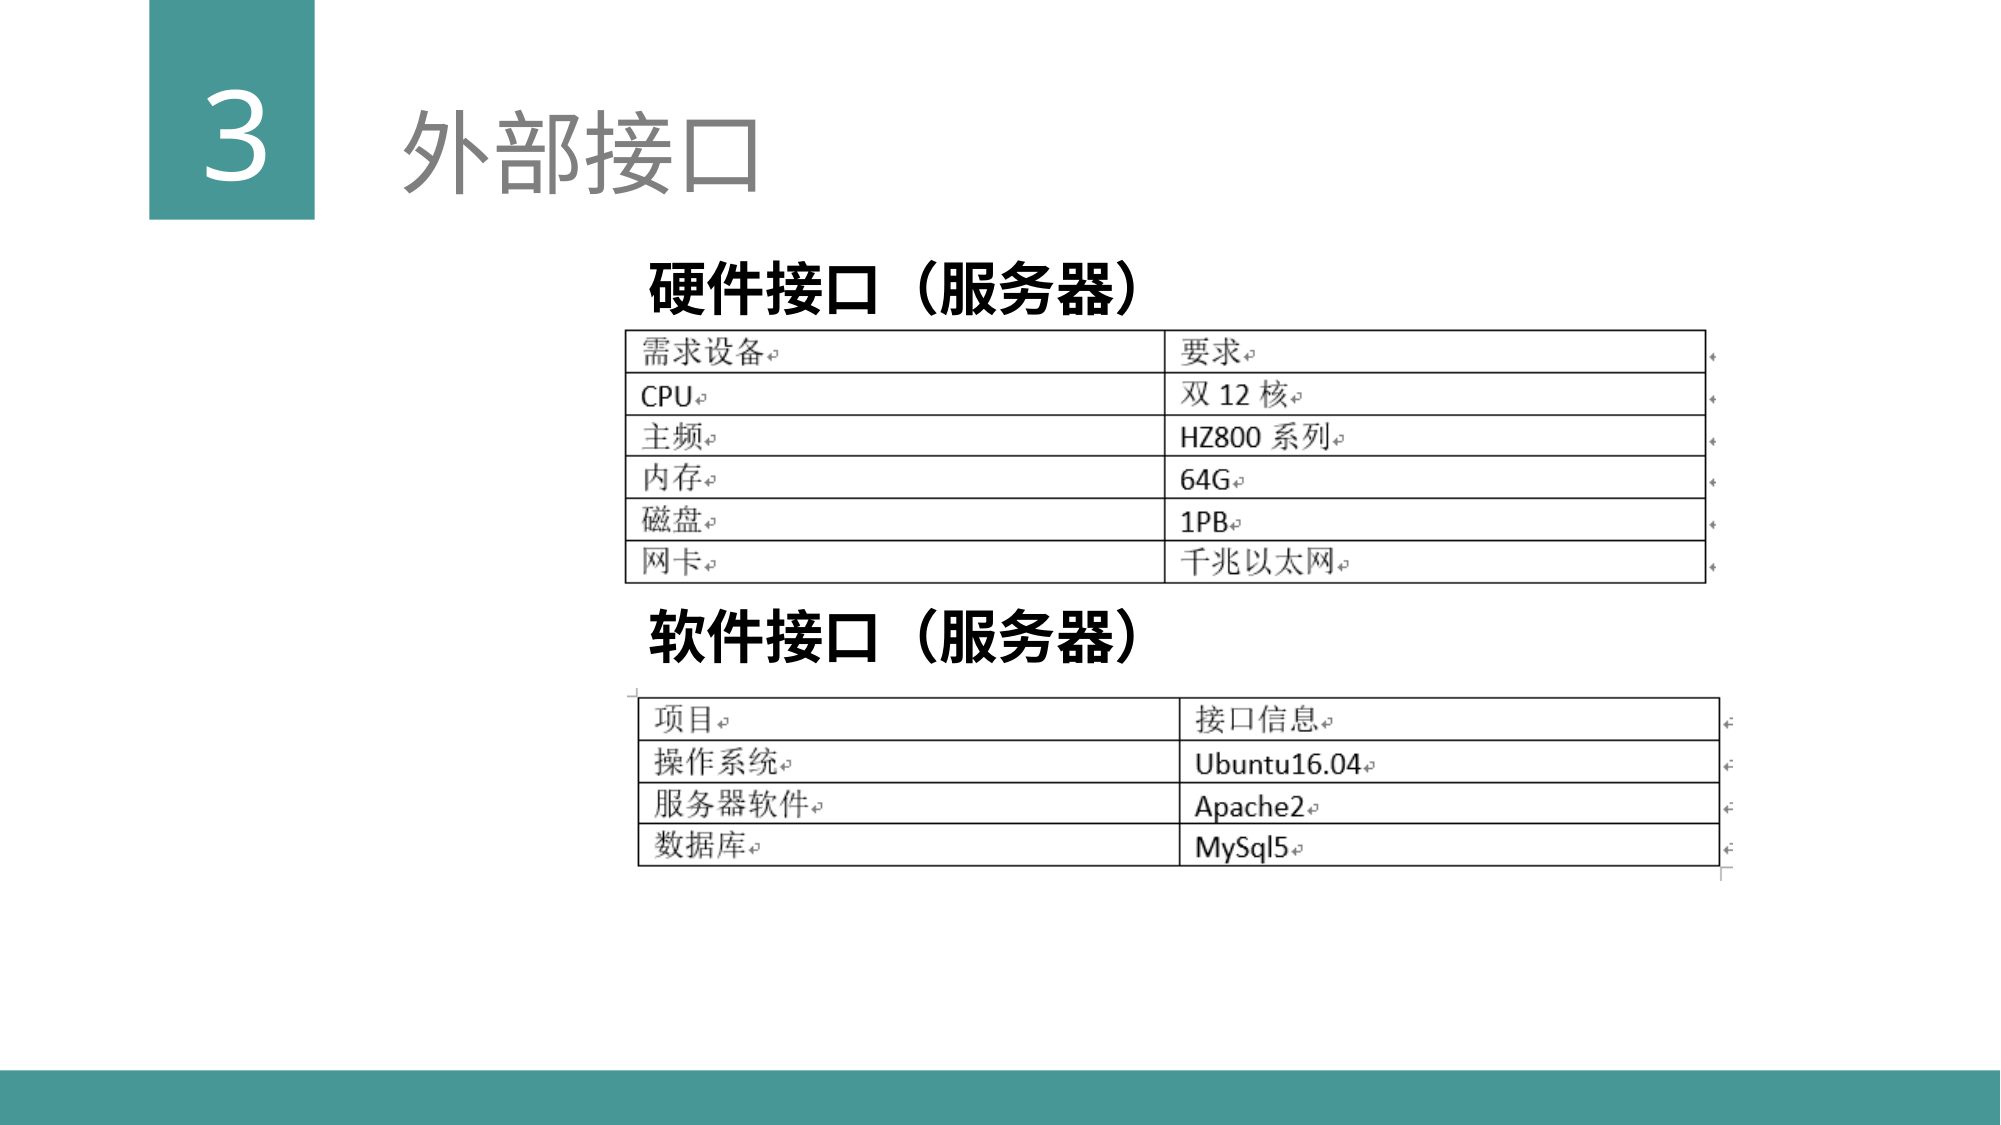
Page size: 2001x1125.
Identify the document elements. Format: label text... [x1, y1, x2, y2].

text_box [0, 1070, 2000, 1125]
text_box 外部接口 [385, 88, 1426, 214]
text_box [149, 0, 315, 220]
text_box 硬件接口（服务器） [633, 244, 1226, 320]
picture [621, 321, 1716, 595]
picture [627, 688, 1733, 881]
text_box 3 [154, 48, 320, 213]
text_box 软件接口（服务器） [633, 604, 1226, 678]
